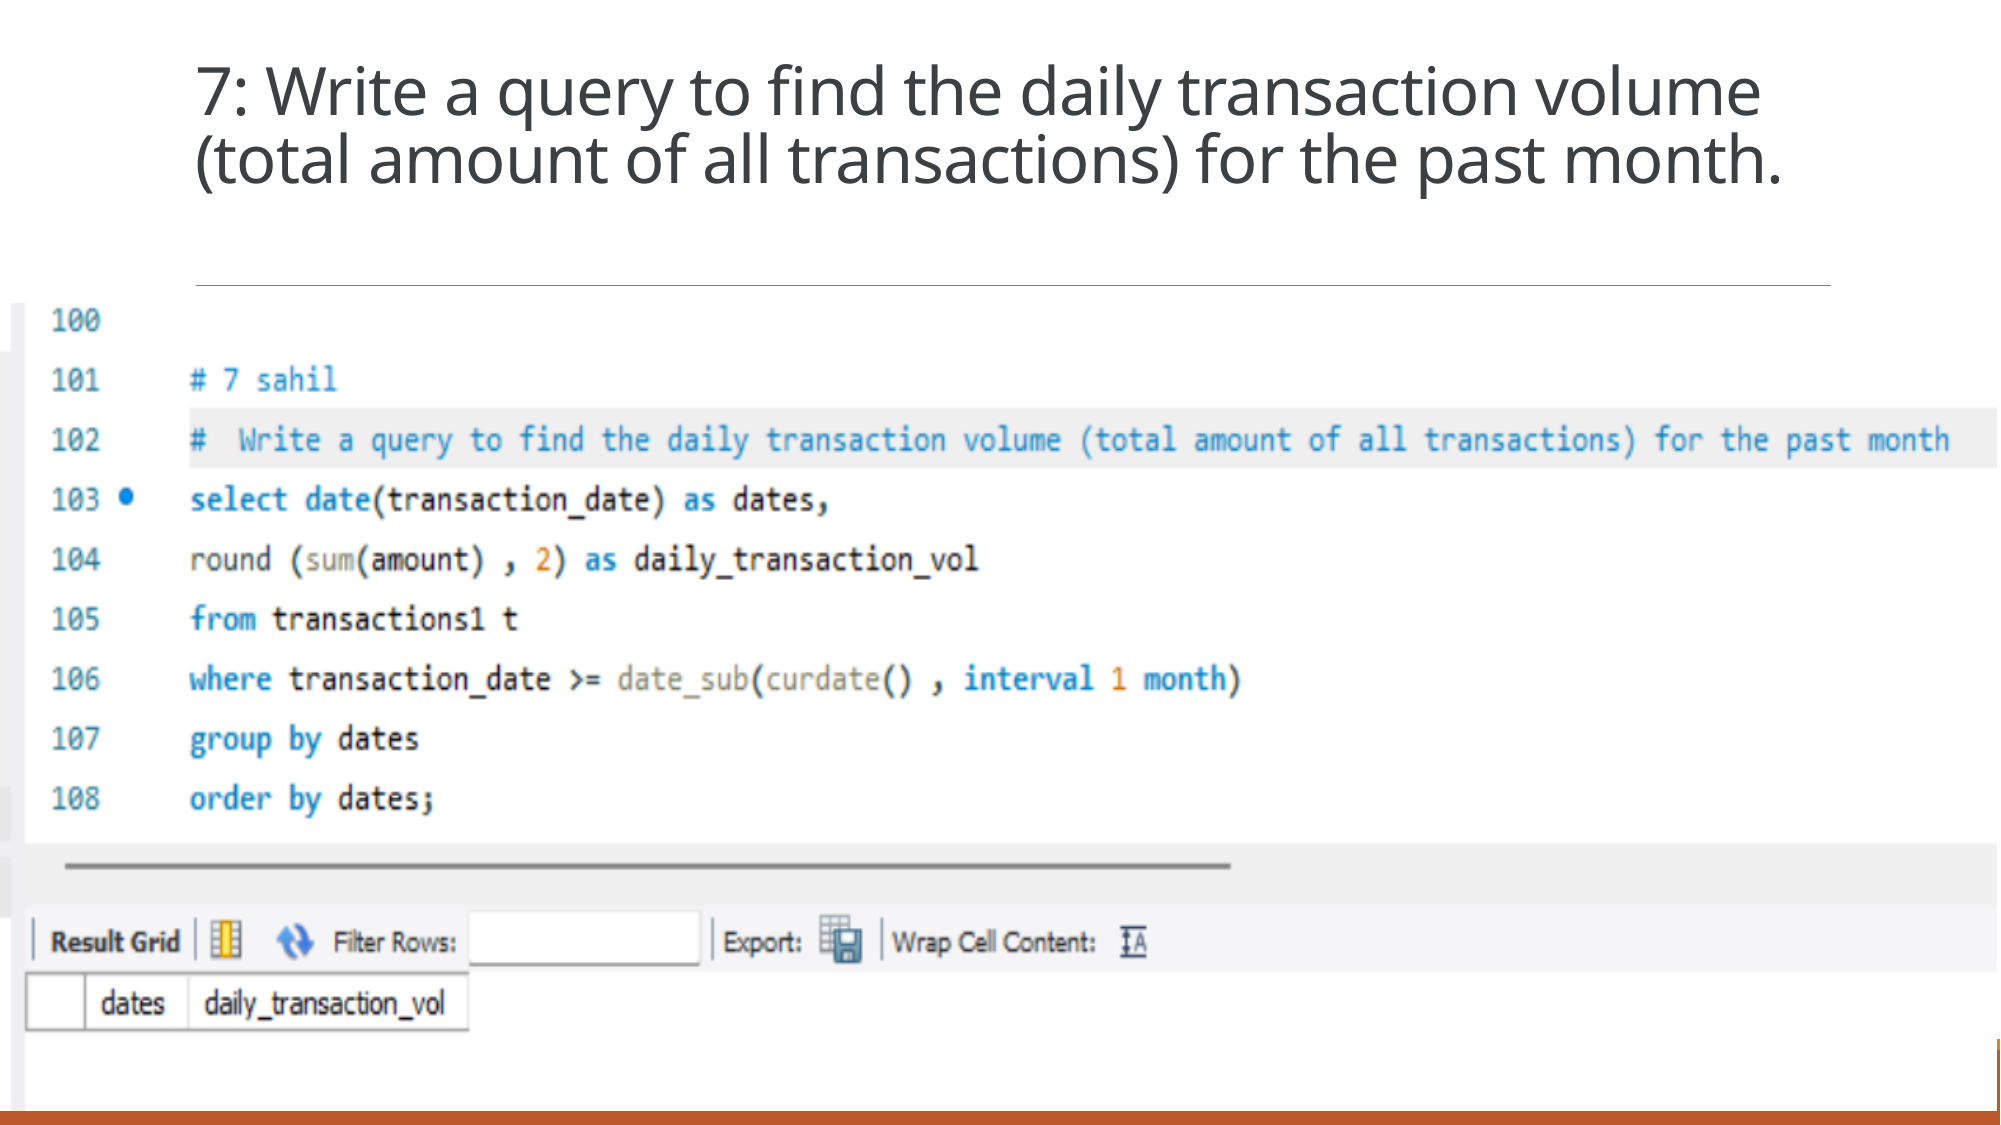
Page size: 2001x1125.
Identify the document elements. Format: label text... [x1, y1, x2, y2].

picture [0, 302, 1997, 1112]
title 7: Write a query to find the daily transaction volume (total amount of all transactions) for the past month. [180, 47, 1830, 285]
